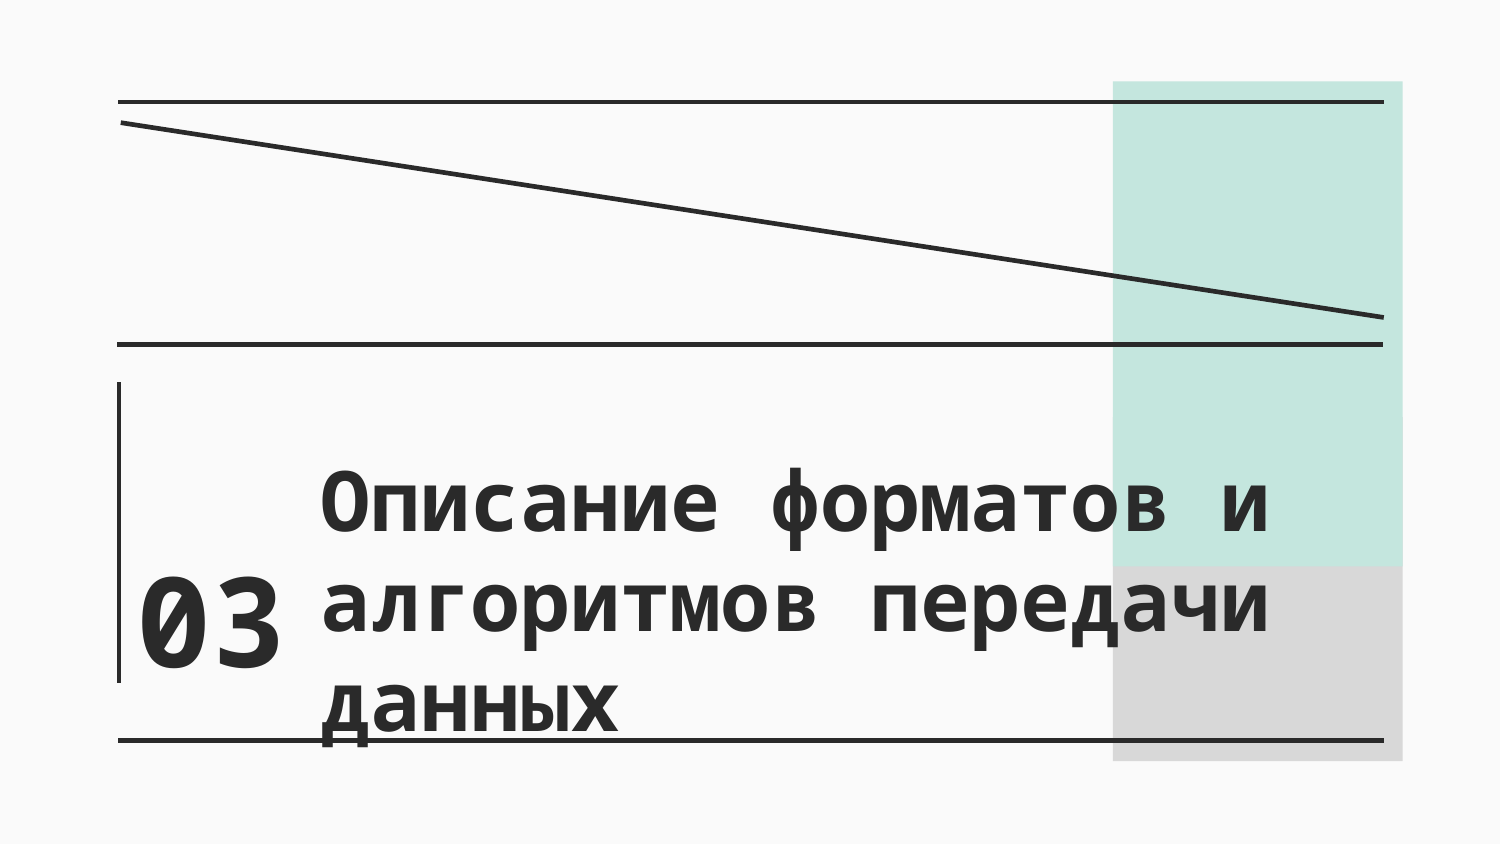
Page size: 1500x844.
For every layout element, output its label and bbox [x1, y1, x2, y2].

text_box [120, 81, 1404, 762]
